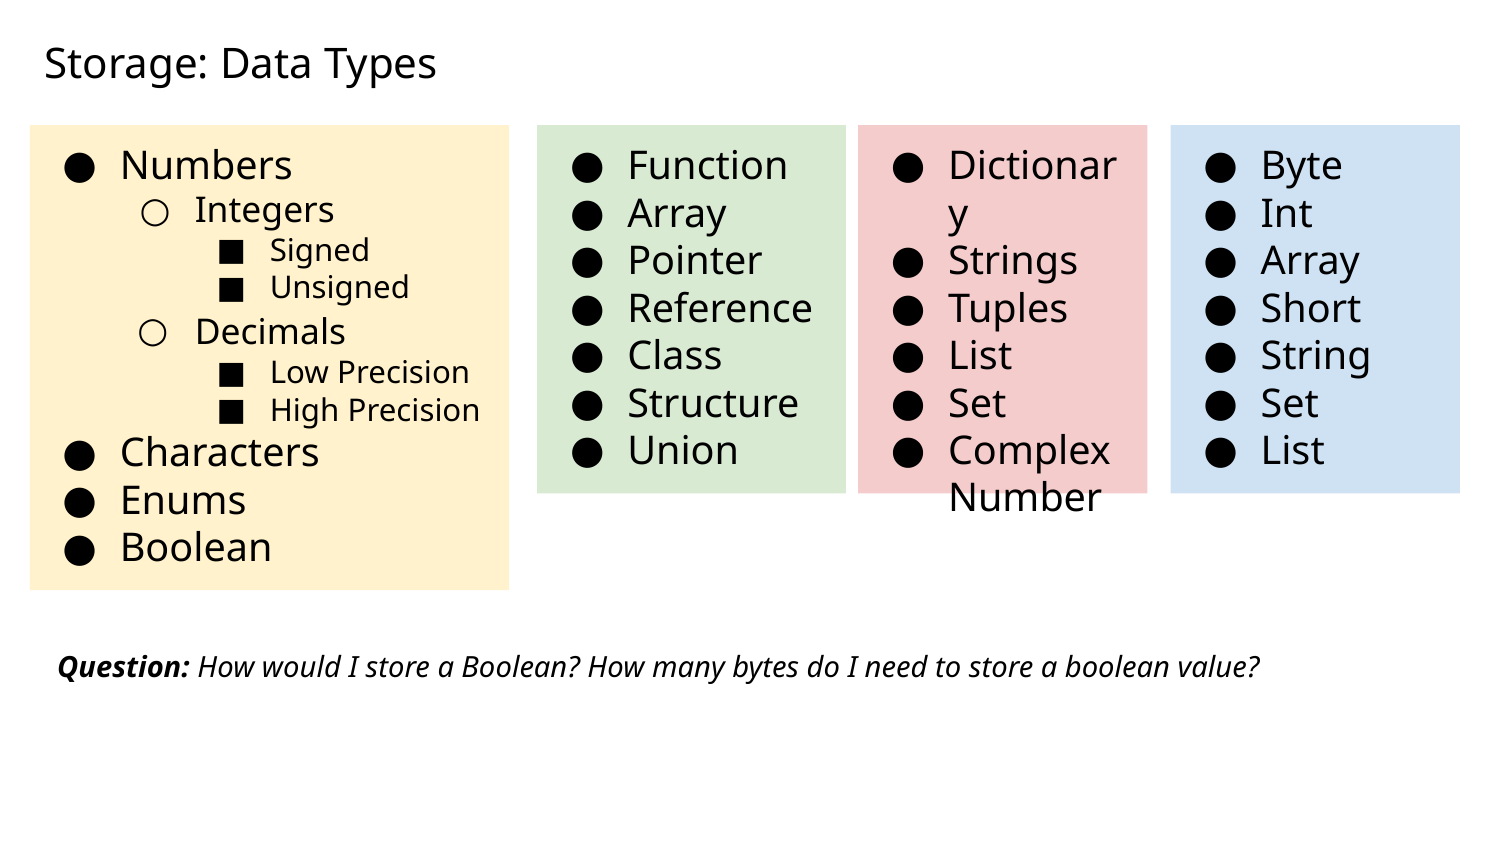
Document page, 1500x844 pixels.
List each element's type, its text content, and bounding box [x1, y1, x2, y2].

text_box Byte Int Array Short String Set List [1170, 125, 1460, 494]
title Storage: Data Types [29, 25, 1428, 103]
text_box Question: How would I store a Boolean? How many bytes do I need to store a boolean value? [42, 633, 1458, 801]
text_box Numbers Integers Signed Unsigned Decimals Low Precision High Precision Characters Enums Boolean [29, 125, 510, 591]
text_box Dictionary Strings Tuples List Set Complex Number [858, 125, 1148, 494]
text_box Function Array Pointer Reference Class Structure Union [537, 125, 846, 494]
